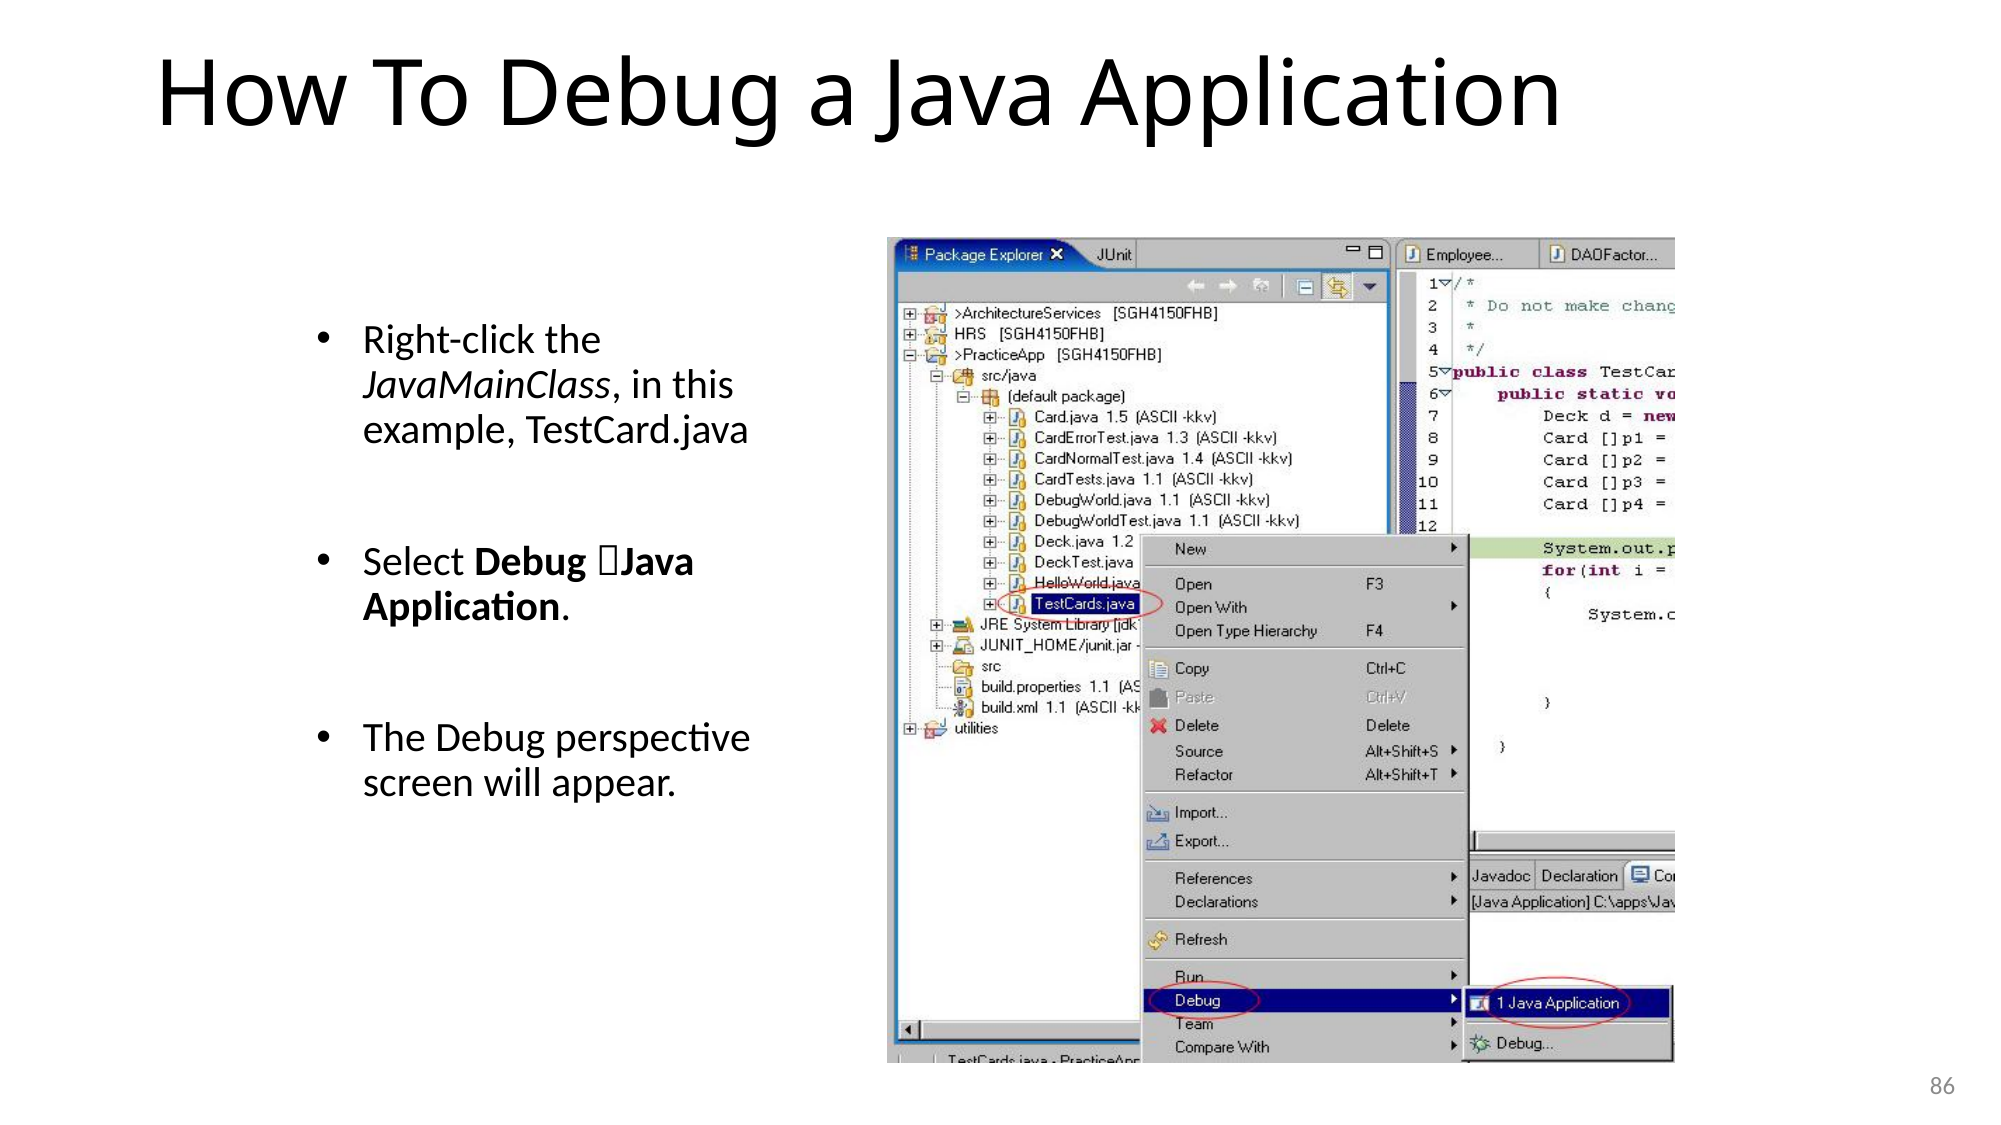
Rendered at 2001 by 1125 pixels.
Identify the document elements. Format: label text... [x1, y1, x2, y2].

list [887, 237, 1675, 1063]
title How To Debug a Java Application [139, 6, 1921, 186]
list Right-click the JavaMainClass, in this example, TestCard.java Select Debug Java Application. The Debug perspective screen will appear. [301, 239, 838, 950]
slide_number 86 [1599, 1062, 1971, 1107]
